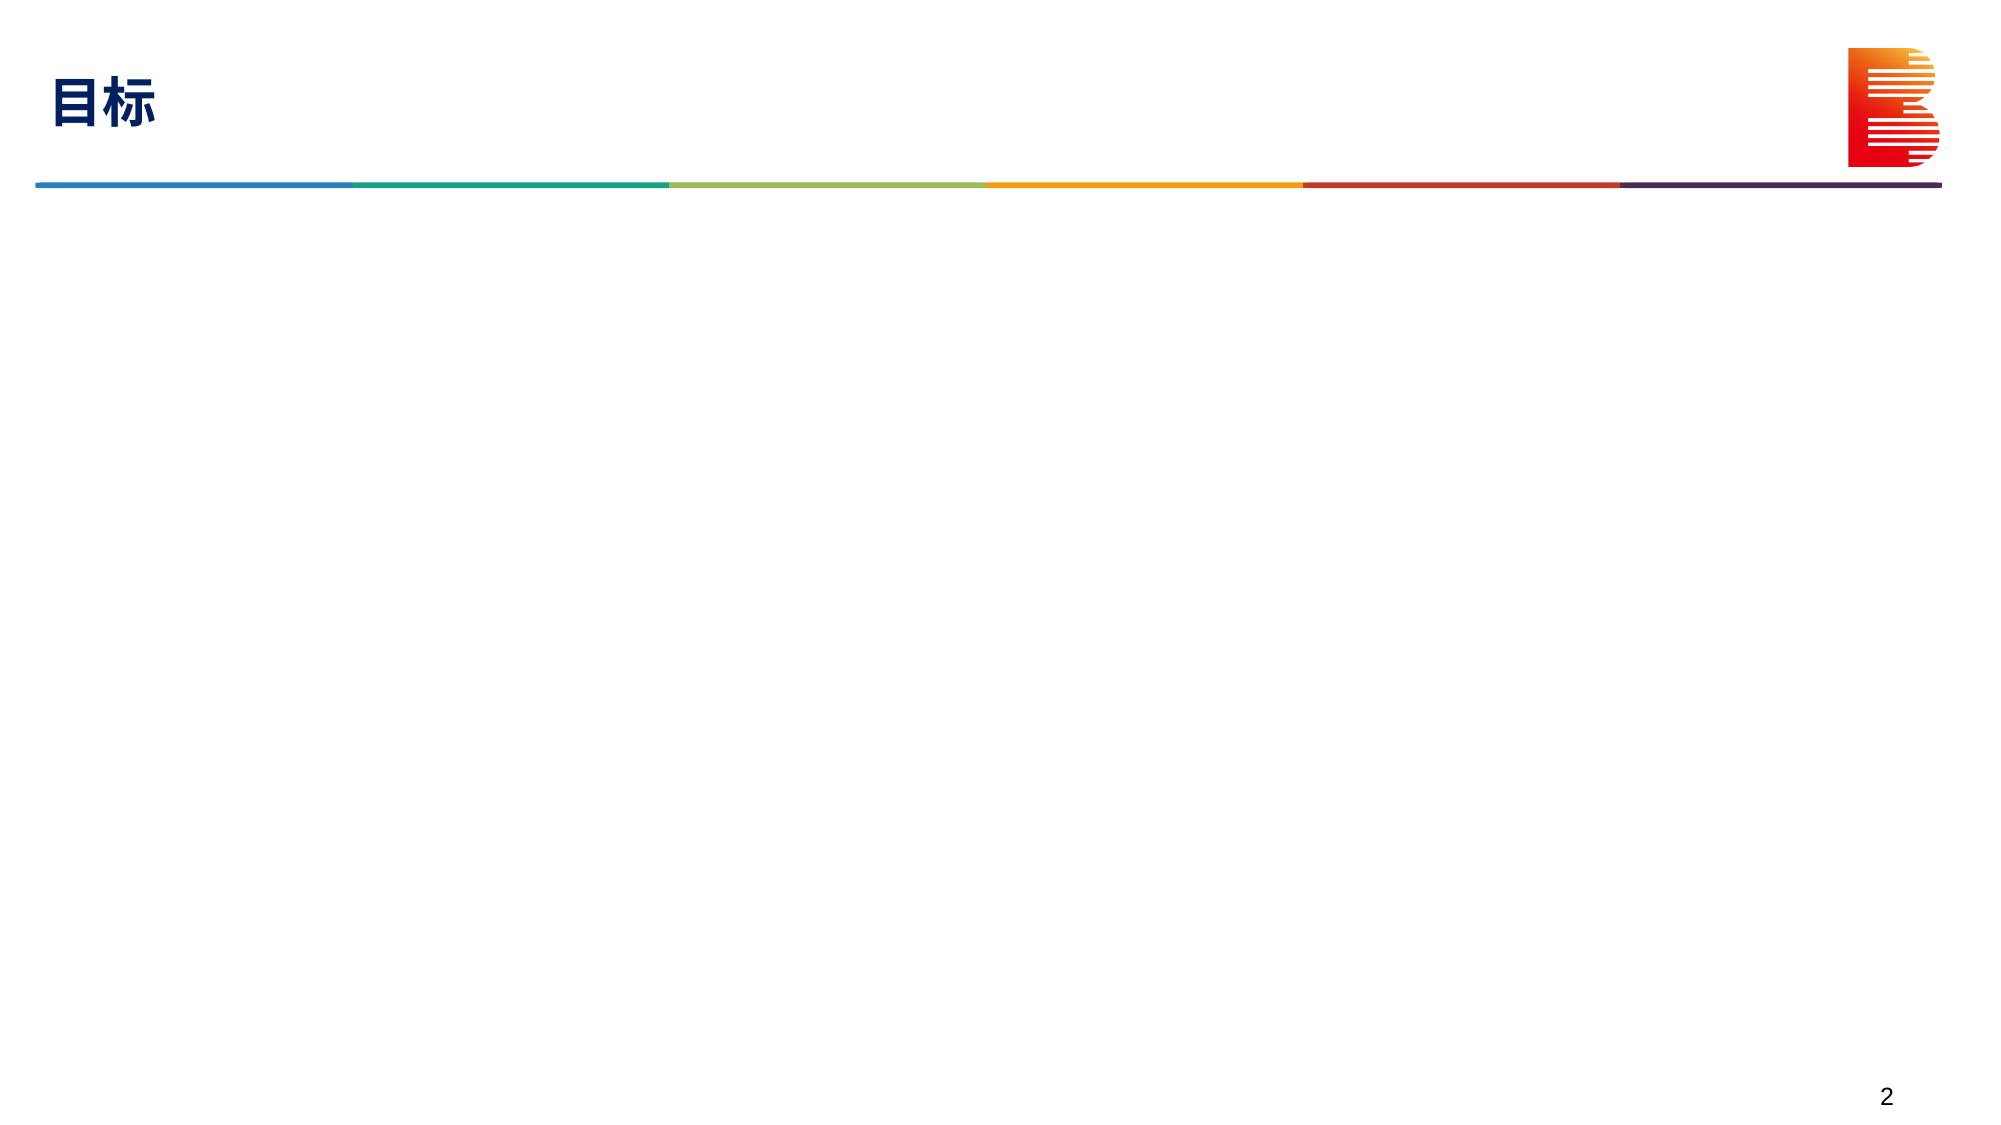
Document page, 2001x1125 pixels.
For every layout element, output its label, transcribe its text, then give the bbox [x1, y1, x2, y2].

title 目标 [35, 33, 1799, 178]
picture [1848, 48, 1951, 167]
